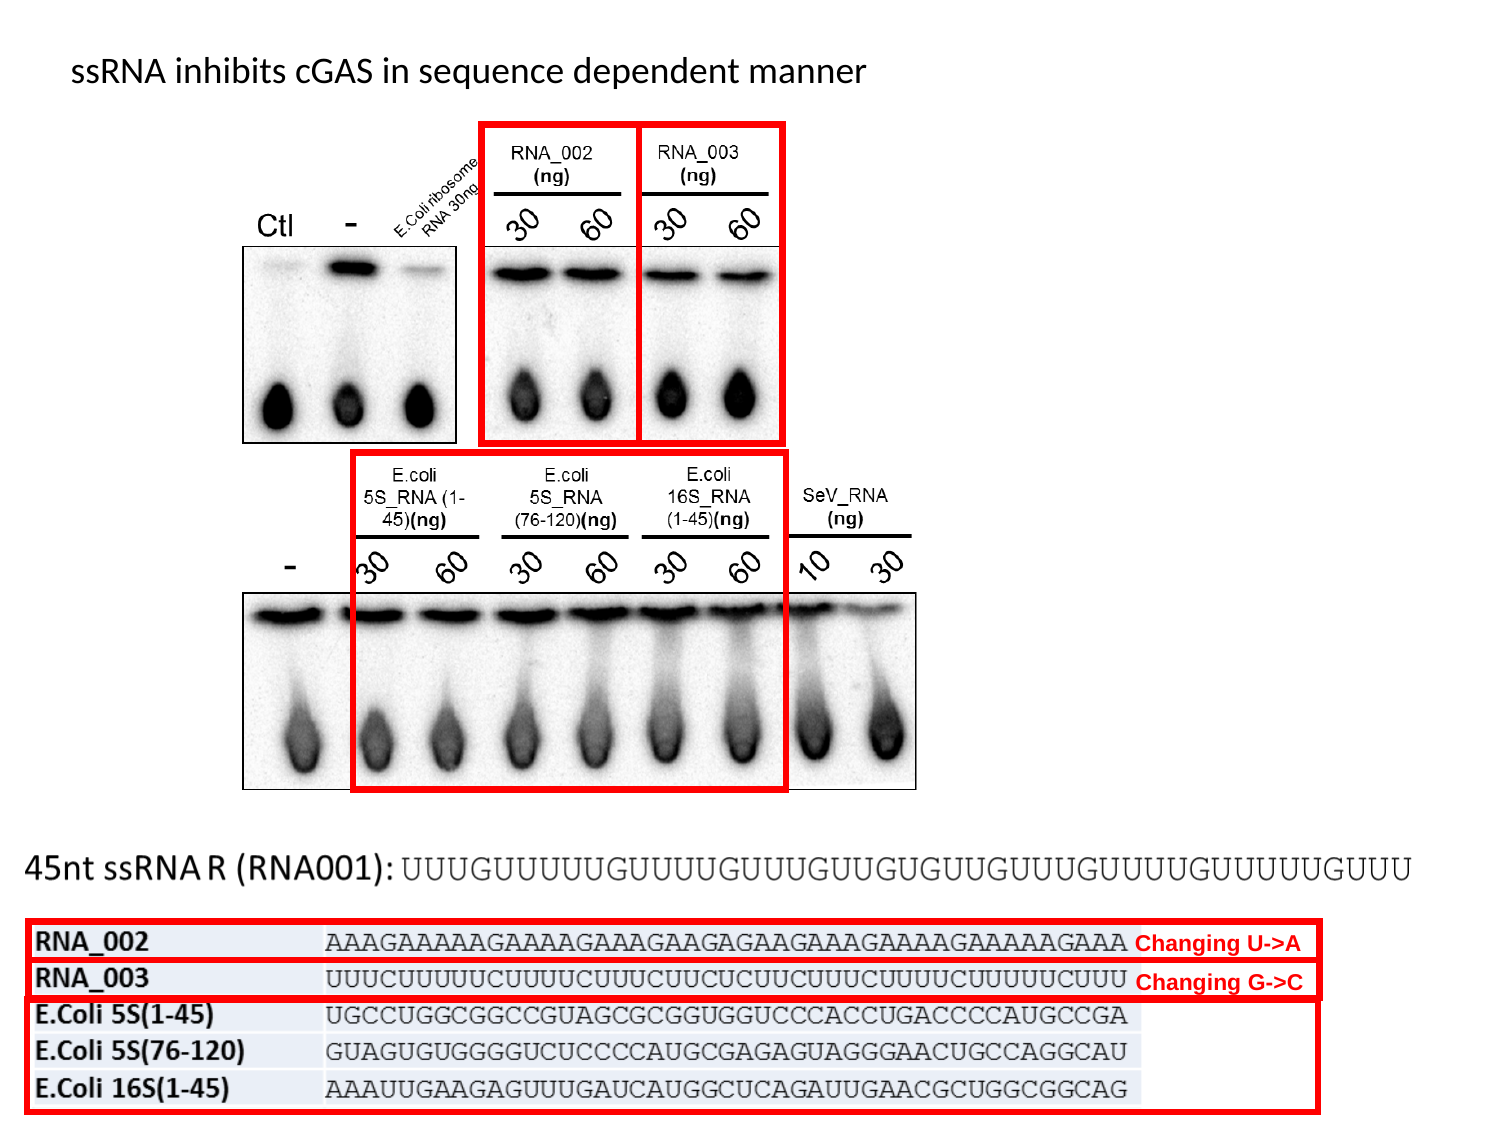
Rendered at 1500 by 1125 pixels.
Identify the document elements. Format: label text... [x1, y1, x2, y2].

text_box [481, 123, 638, 133]
picture [237, 133, 938, 790]
text_box [1142, 959, 1321, 999]
text_box [1142, 998, 1319, 1113]
text_box [26, 998, 30, 1113]
picture [1, 831, 1435, 1125]
text_box [1142, 920, 1321, 959]
text_box ssRNA inhibits cGAS in sequence dependent manner [55, 38, 884, 98]
text_box [638, 123, 783, 133]
